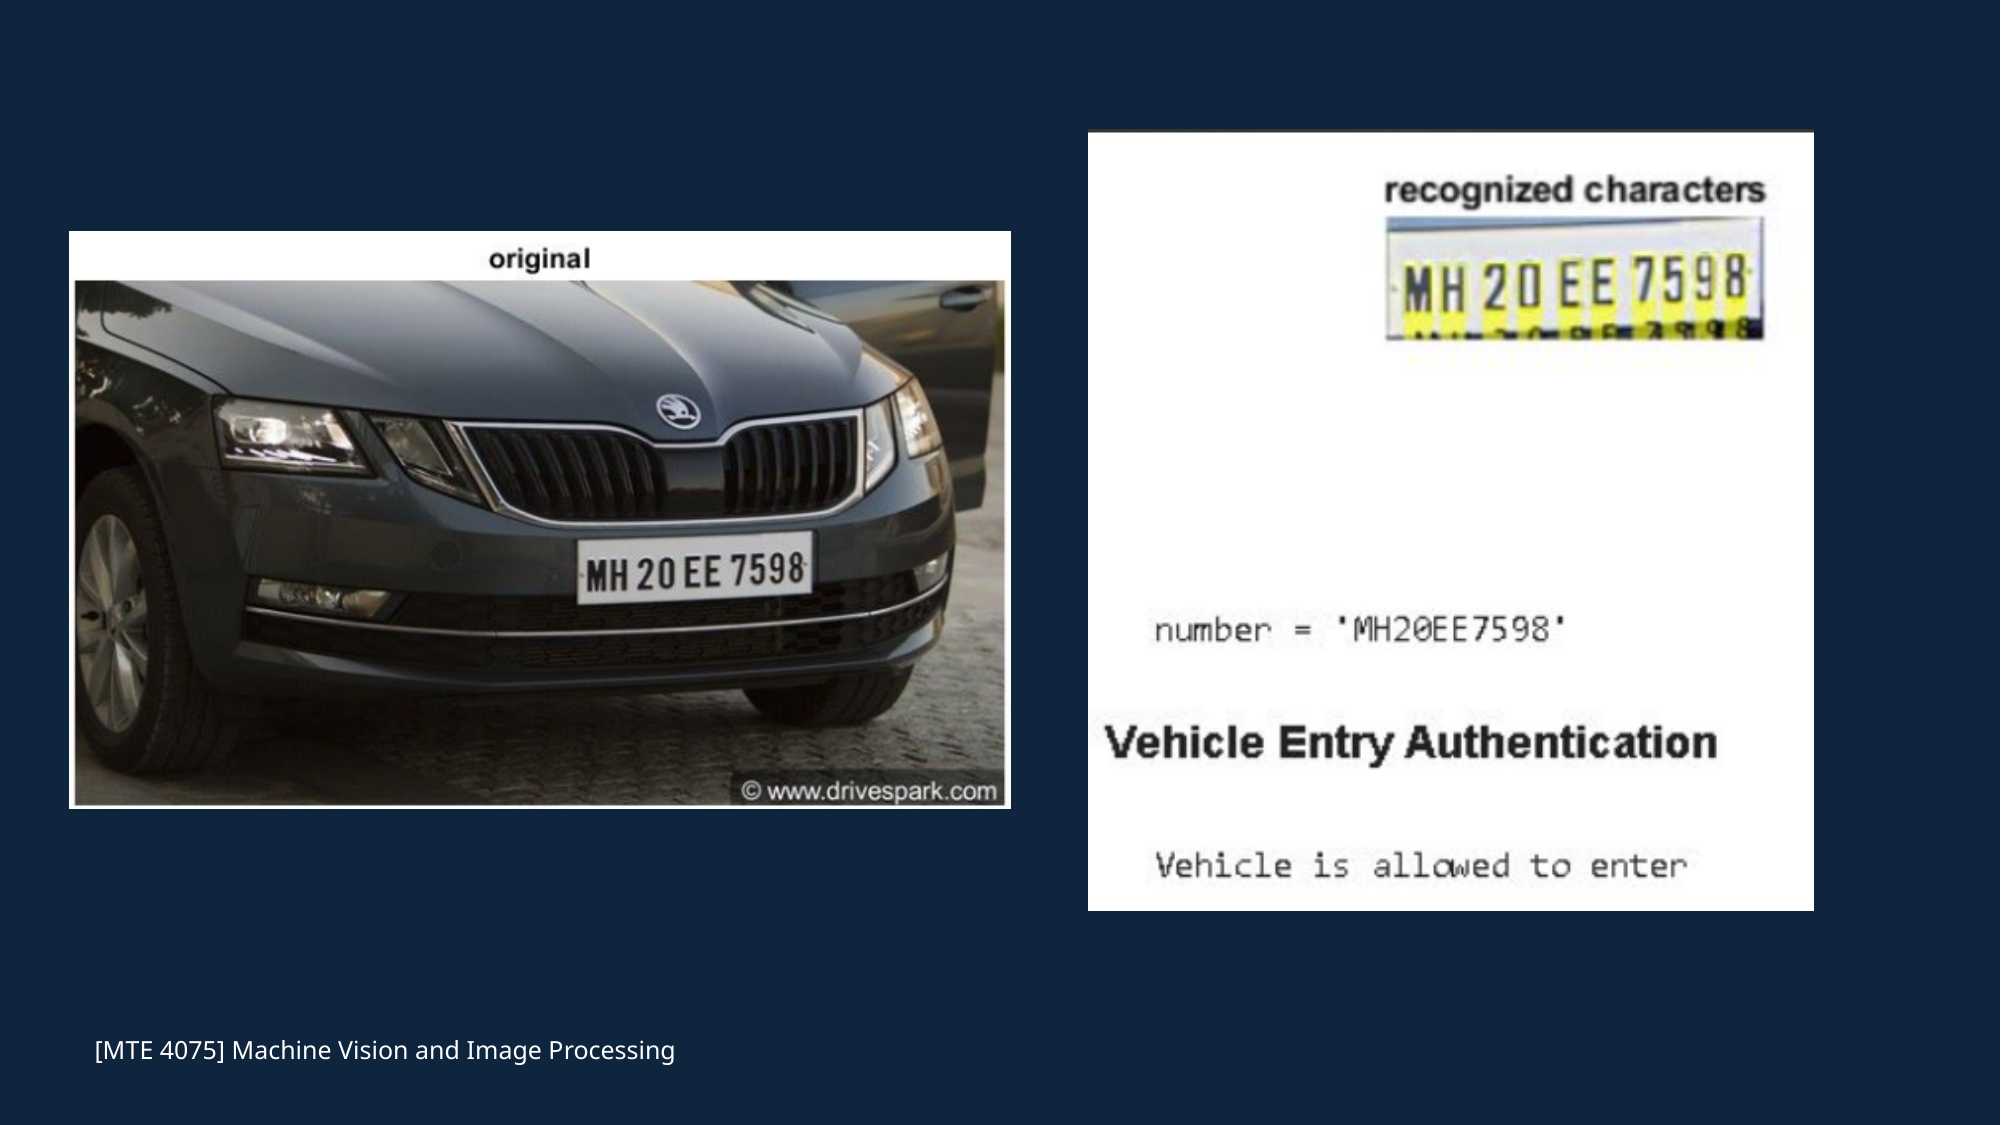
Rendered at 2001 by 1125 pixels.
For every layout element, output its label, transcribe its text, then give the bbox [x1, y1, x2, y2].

picture [69, 231, 1011, 809]
picture [1088, 129, 1814, 911]
footer [MTE 4075] Machine Vision and Image Processing [79, 1020, 755, 1080]
